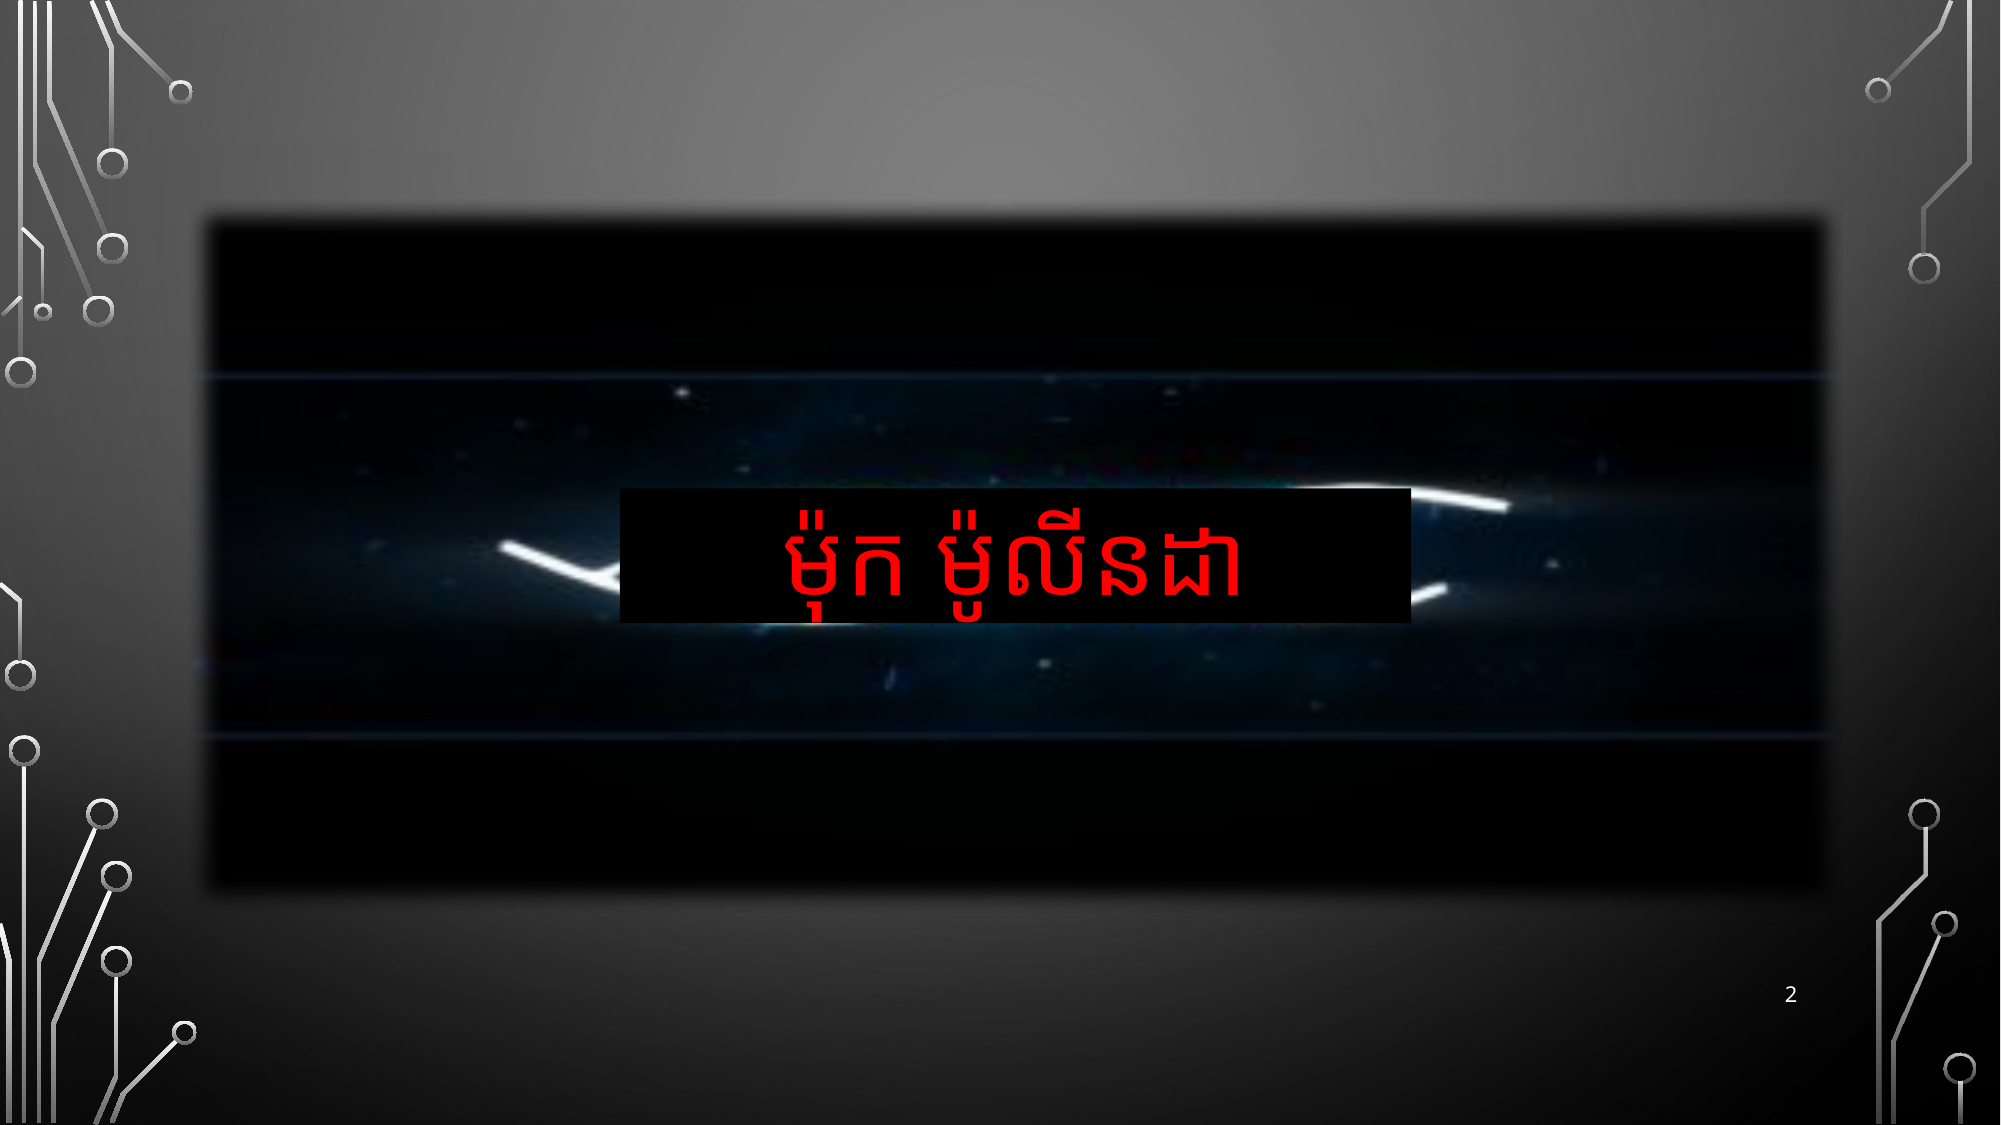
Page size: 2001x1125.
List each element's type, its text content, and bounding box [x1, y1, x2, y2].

picture [187, 199, 1843, 914]
slide_number 2 [1685, 965, 1813, 1025]
